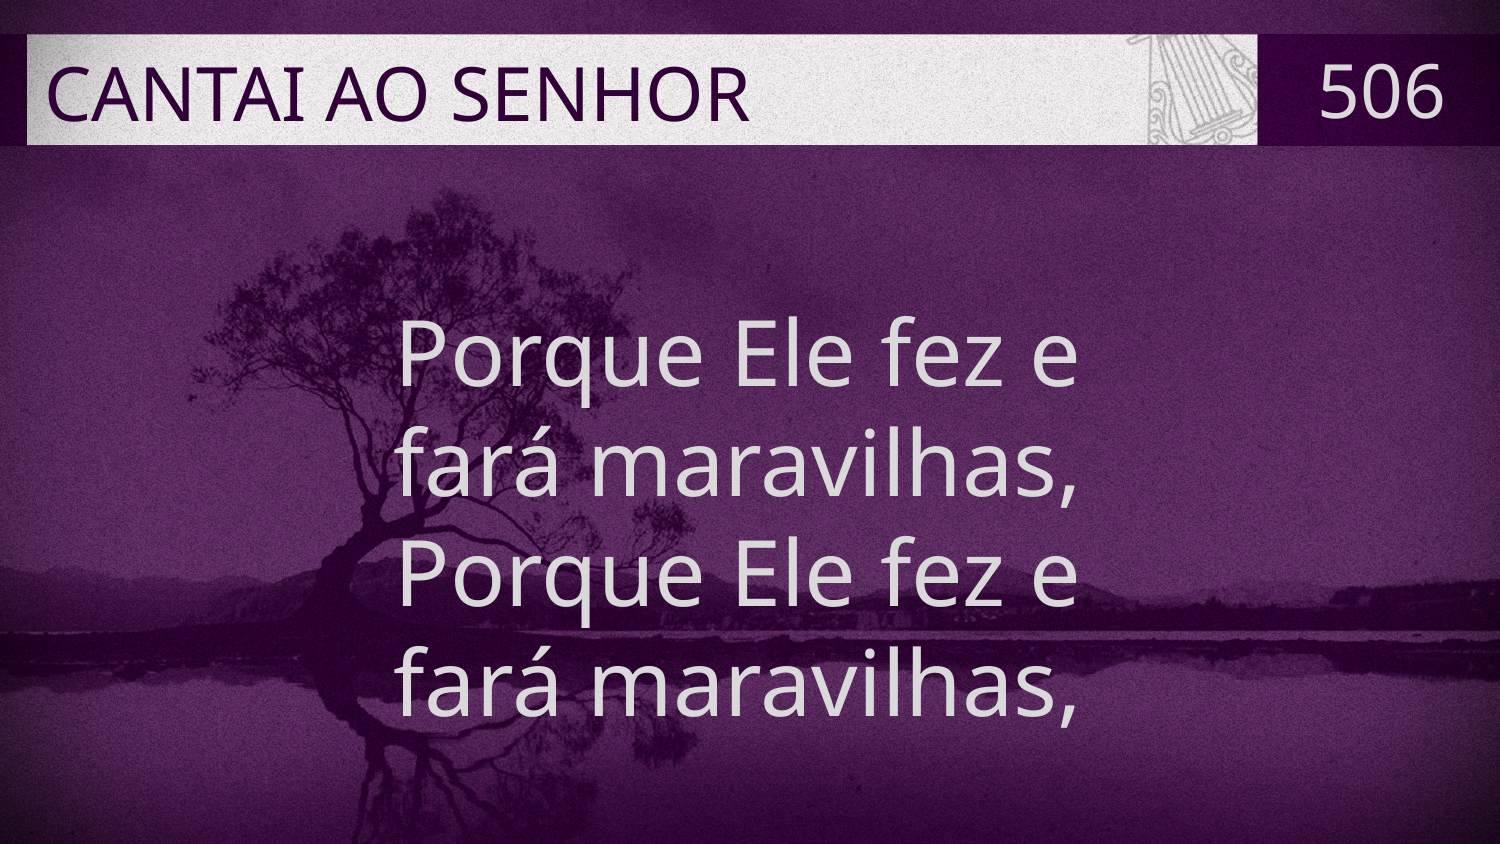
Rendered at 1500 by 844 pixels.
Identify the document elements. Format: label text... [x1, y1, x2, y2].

list 506 [1281, 36, 1483, 143]
picture [0, 0, 1500, 185]
title CANTAI AO SENHOR [29, 33, 1258, 151]
list Porque Ele fez e fará maravilhas, Porque Ele fez e fará maravilhas, [0, 185, 1500, 844]
